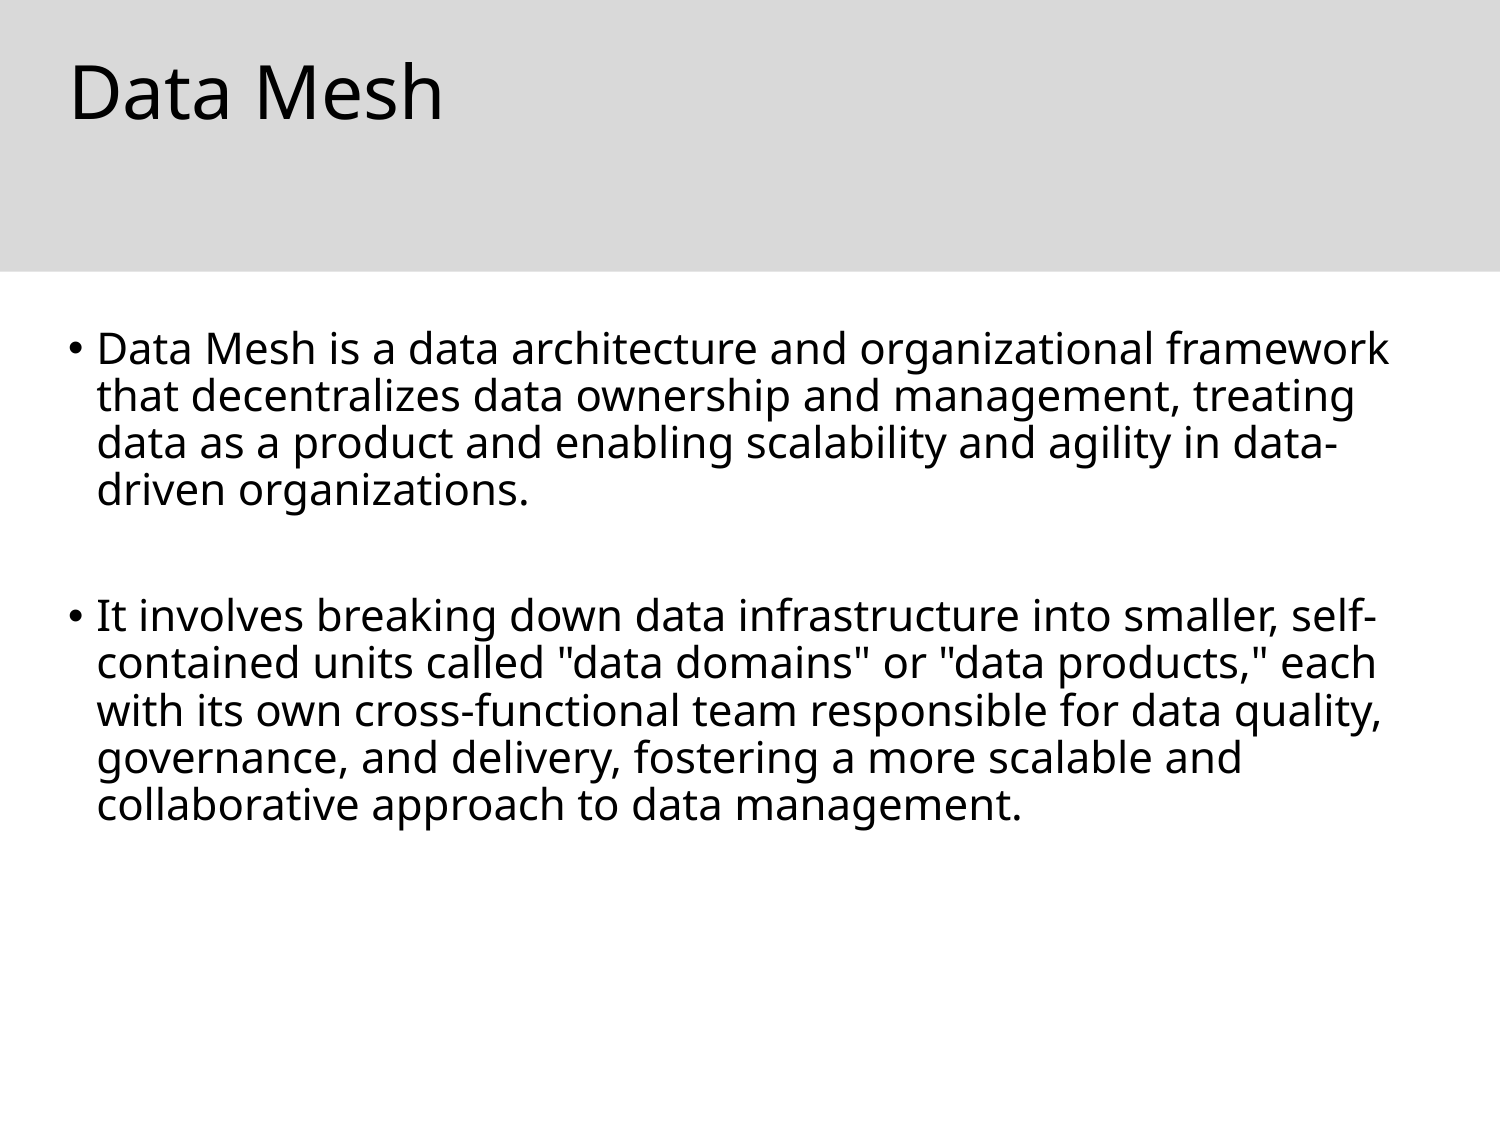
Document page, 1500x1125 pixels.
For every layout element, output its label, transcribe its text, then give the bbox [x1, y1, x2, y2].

list Data Mesh is a data architecture and organizational framework that decentralizes data ownership and management, treating data as a product and enabling scalability and agility in data-driven organizations. It involves breaking down data infrastructure into smaller, self-contained units called "data domains" or "data products," each with its own cross-functional team responsible for data quality, governance, and delivery, fostering a more scalable and collaborative approach to data management. [53, 318, 1453, 1125]
list Data Mesh [53, 47, 1453, 172]
